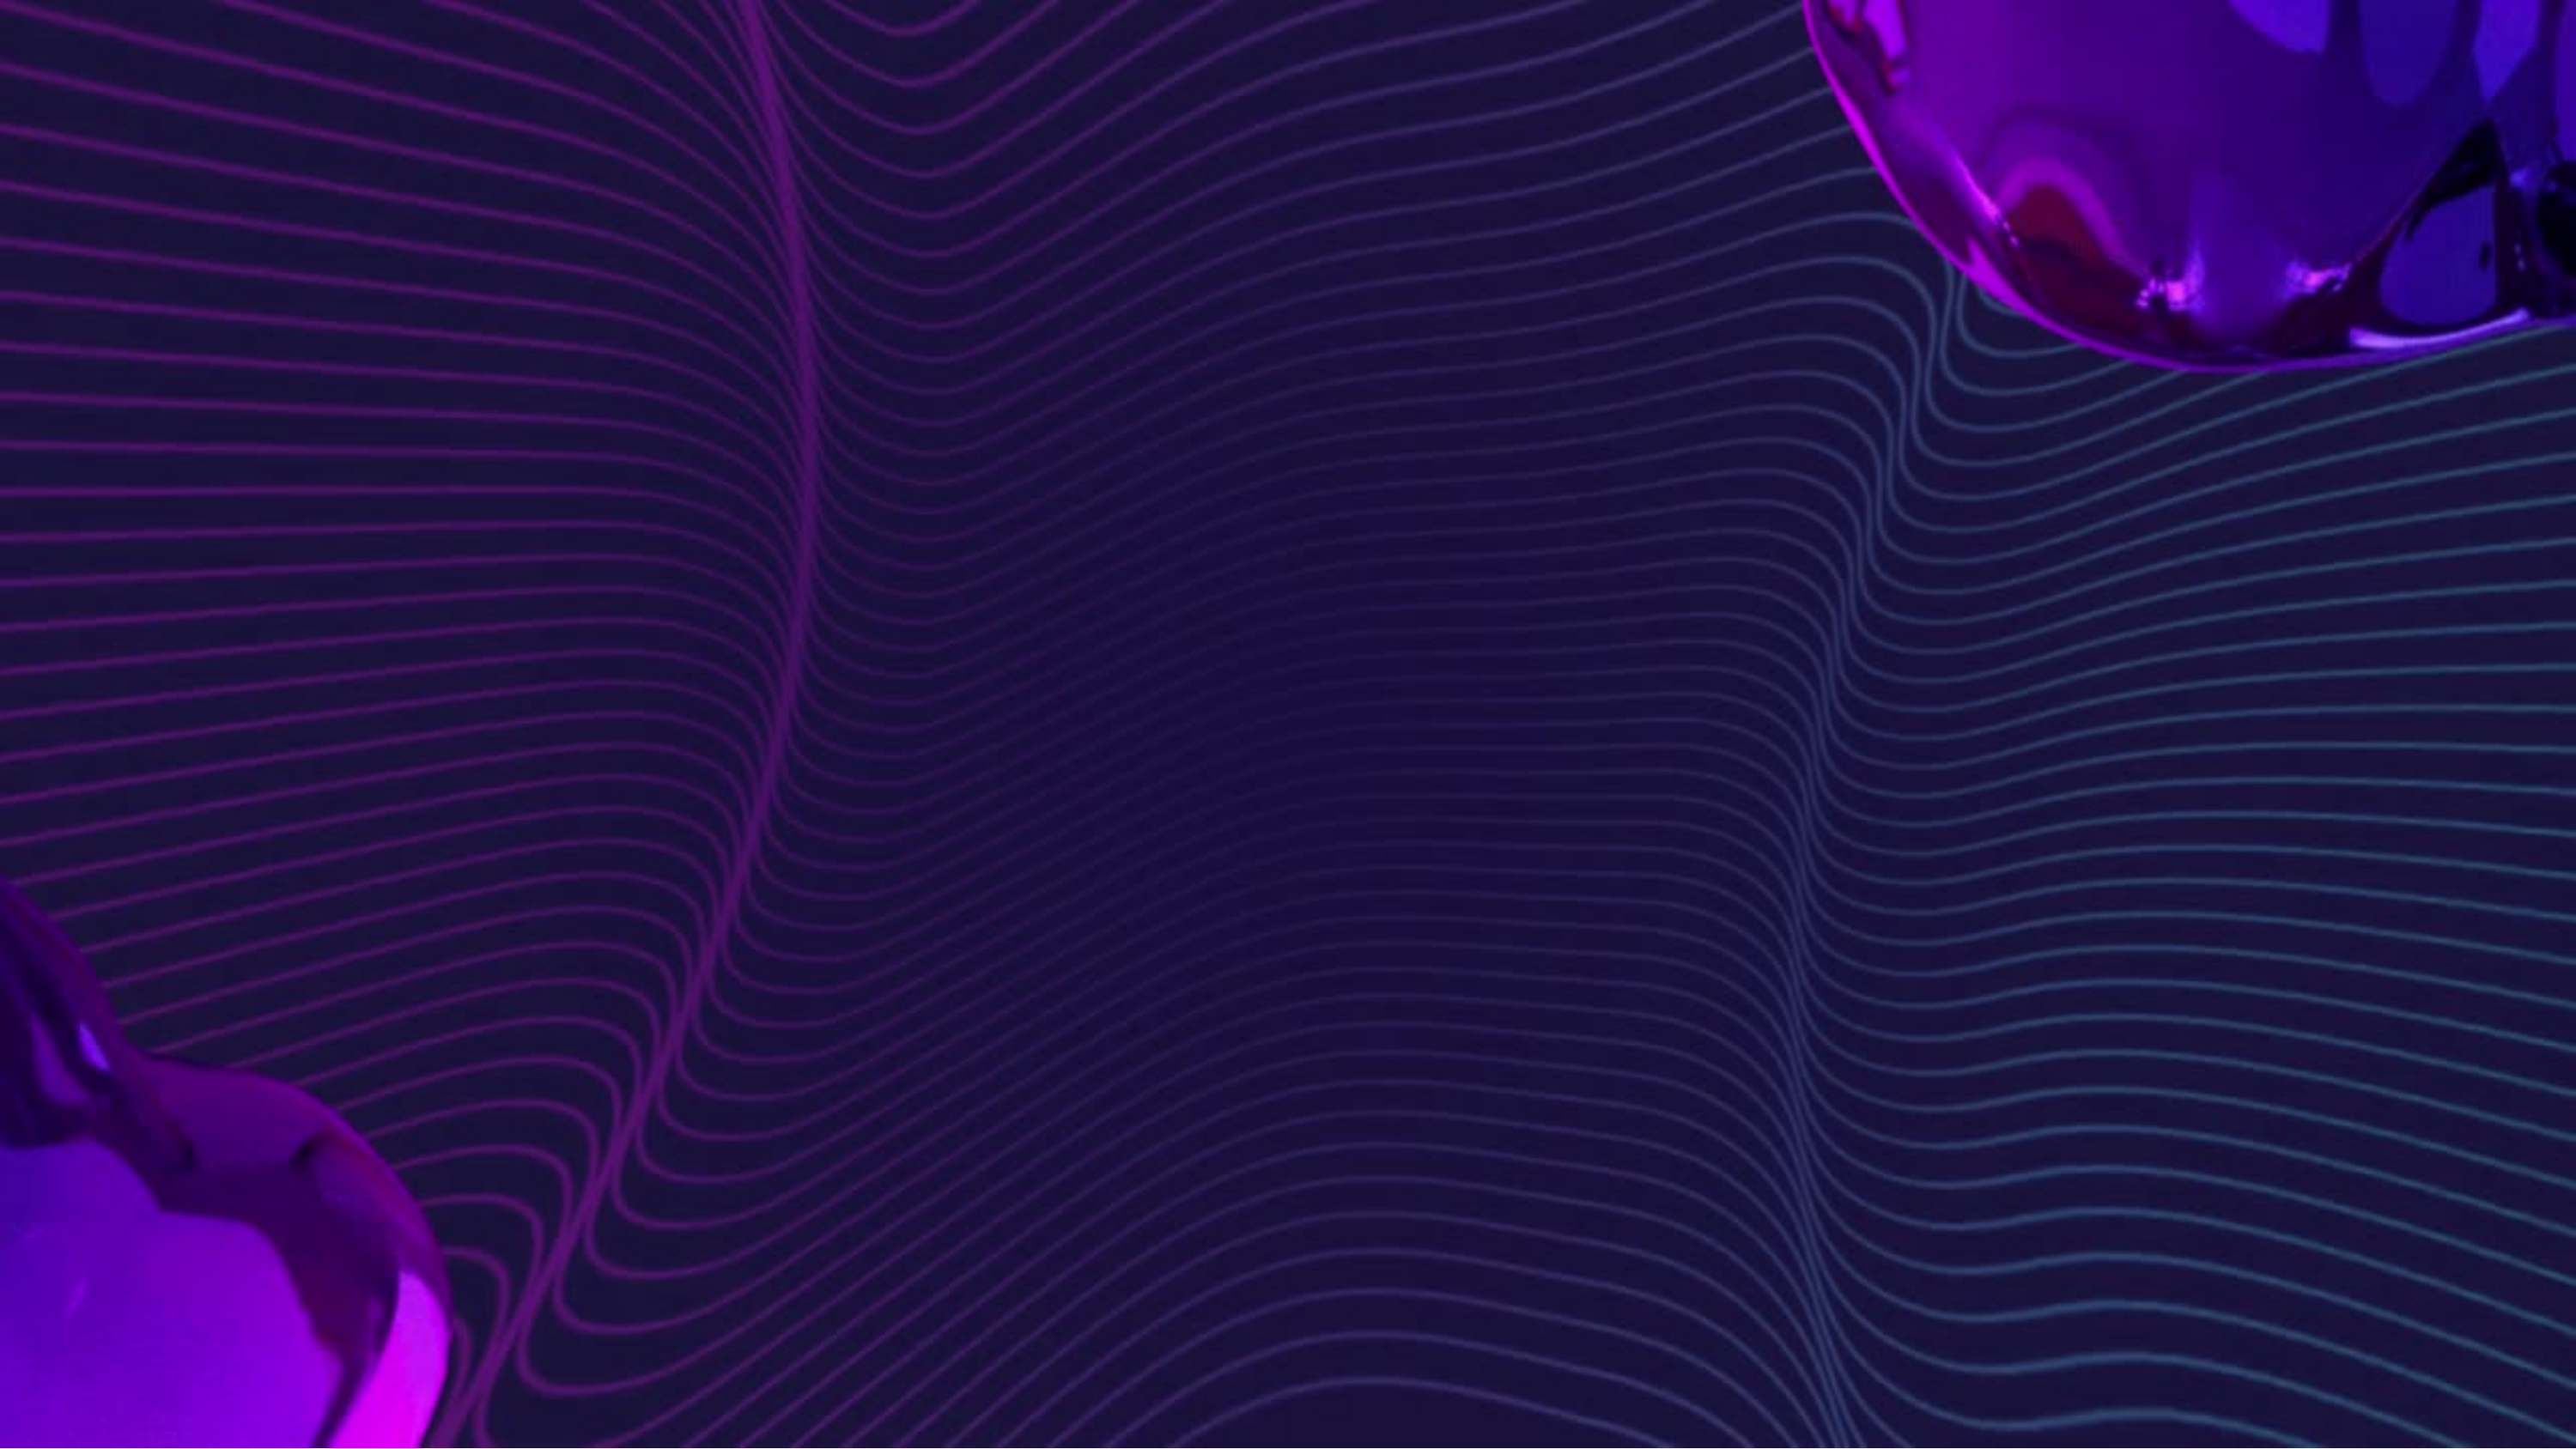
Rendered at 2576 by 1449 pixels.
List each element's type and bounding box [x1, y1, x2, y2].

text_box [0, 0, 2576, 1449]
